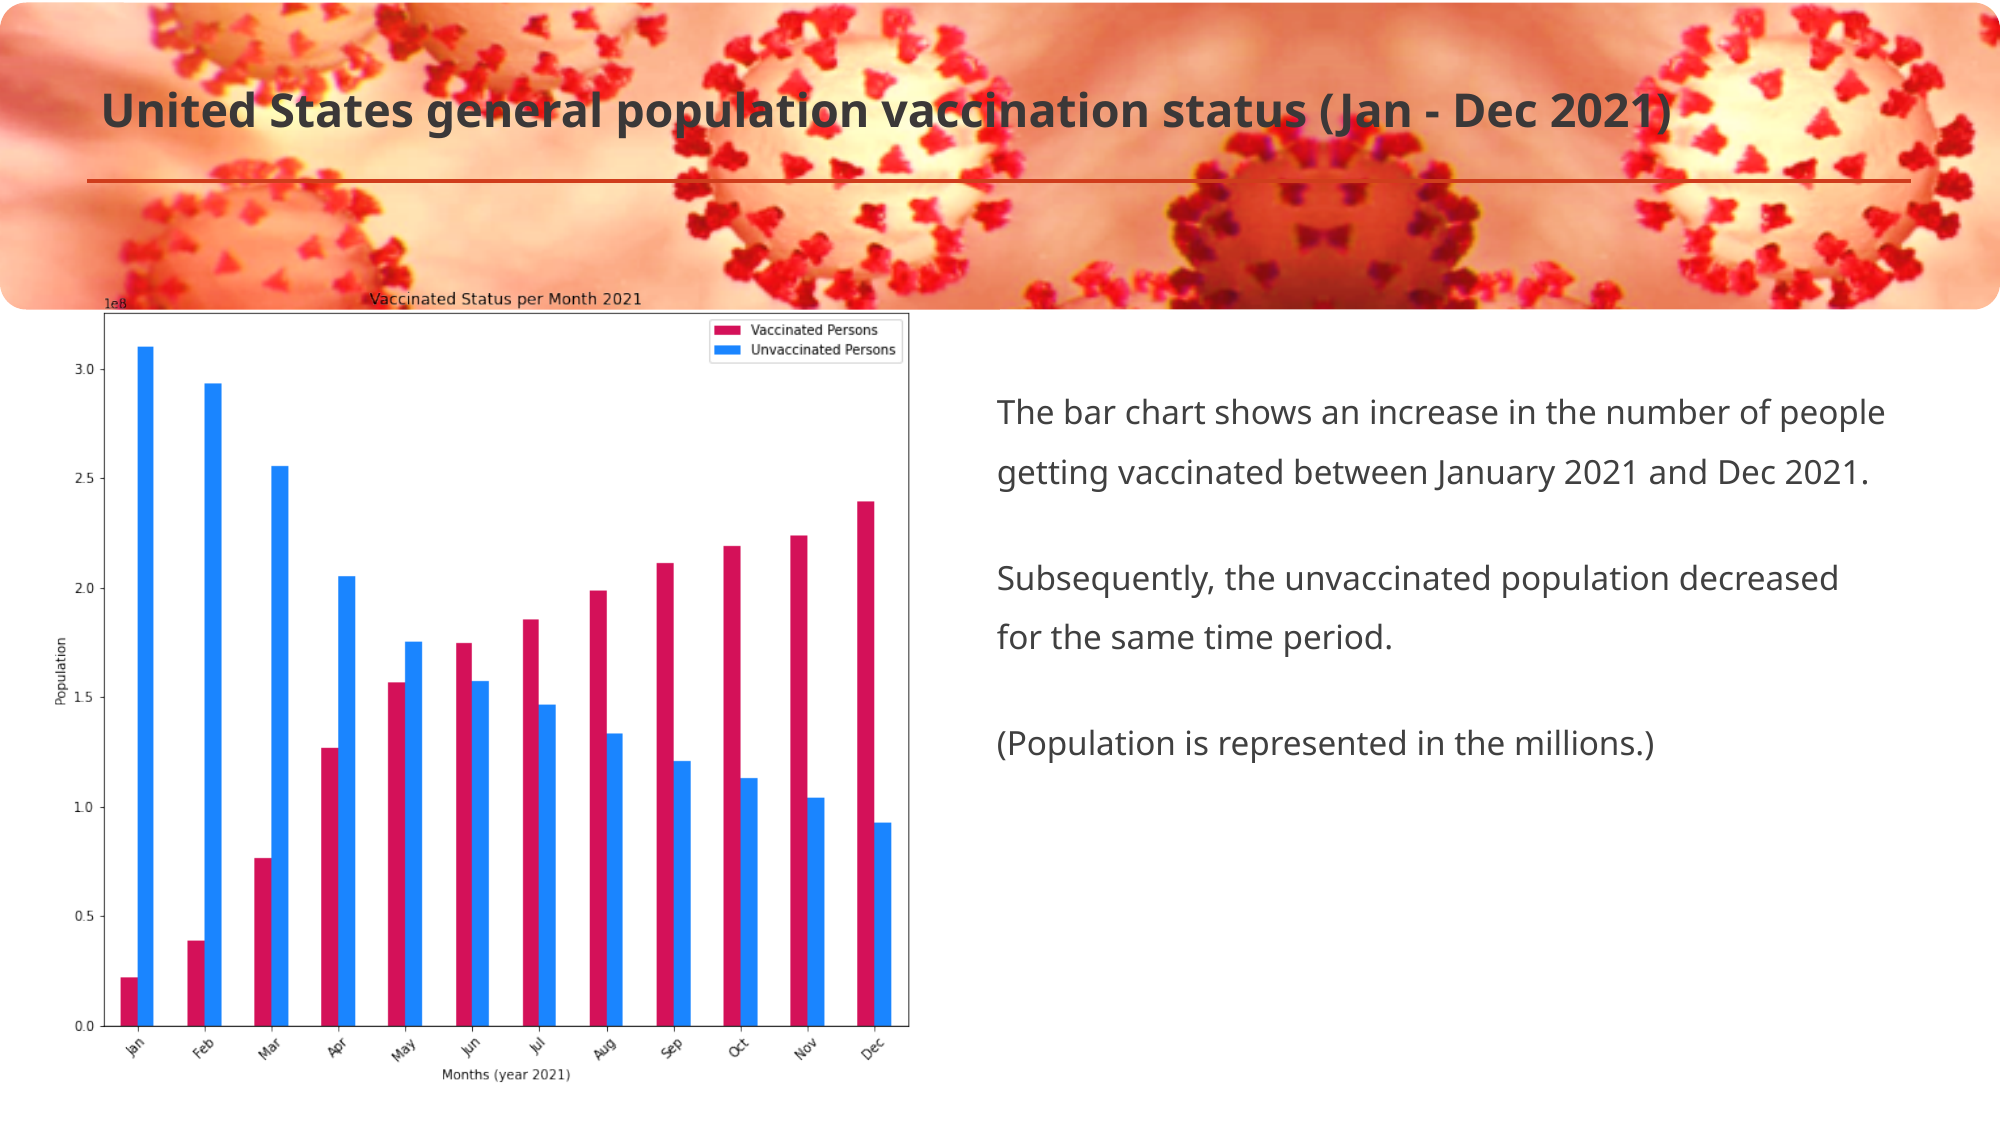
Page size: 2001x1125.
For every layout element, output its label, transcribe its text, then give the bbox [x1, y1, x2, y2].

title United States general population vaccination status (Jan - Dec 2021) [85, 73, 1926, 179]
picture [0, 2, 2000, 1125]
list The bar chart shows an increase in the number of people getting vaccinated between January 2021 and Dec 2021. Subsequently, the unvaccinated population decreased for the same time period. (Population is represented in the millions.) [1012, 363, 1905, 1017]
